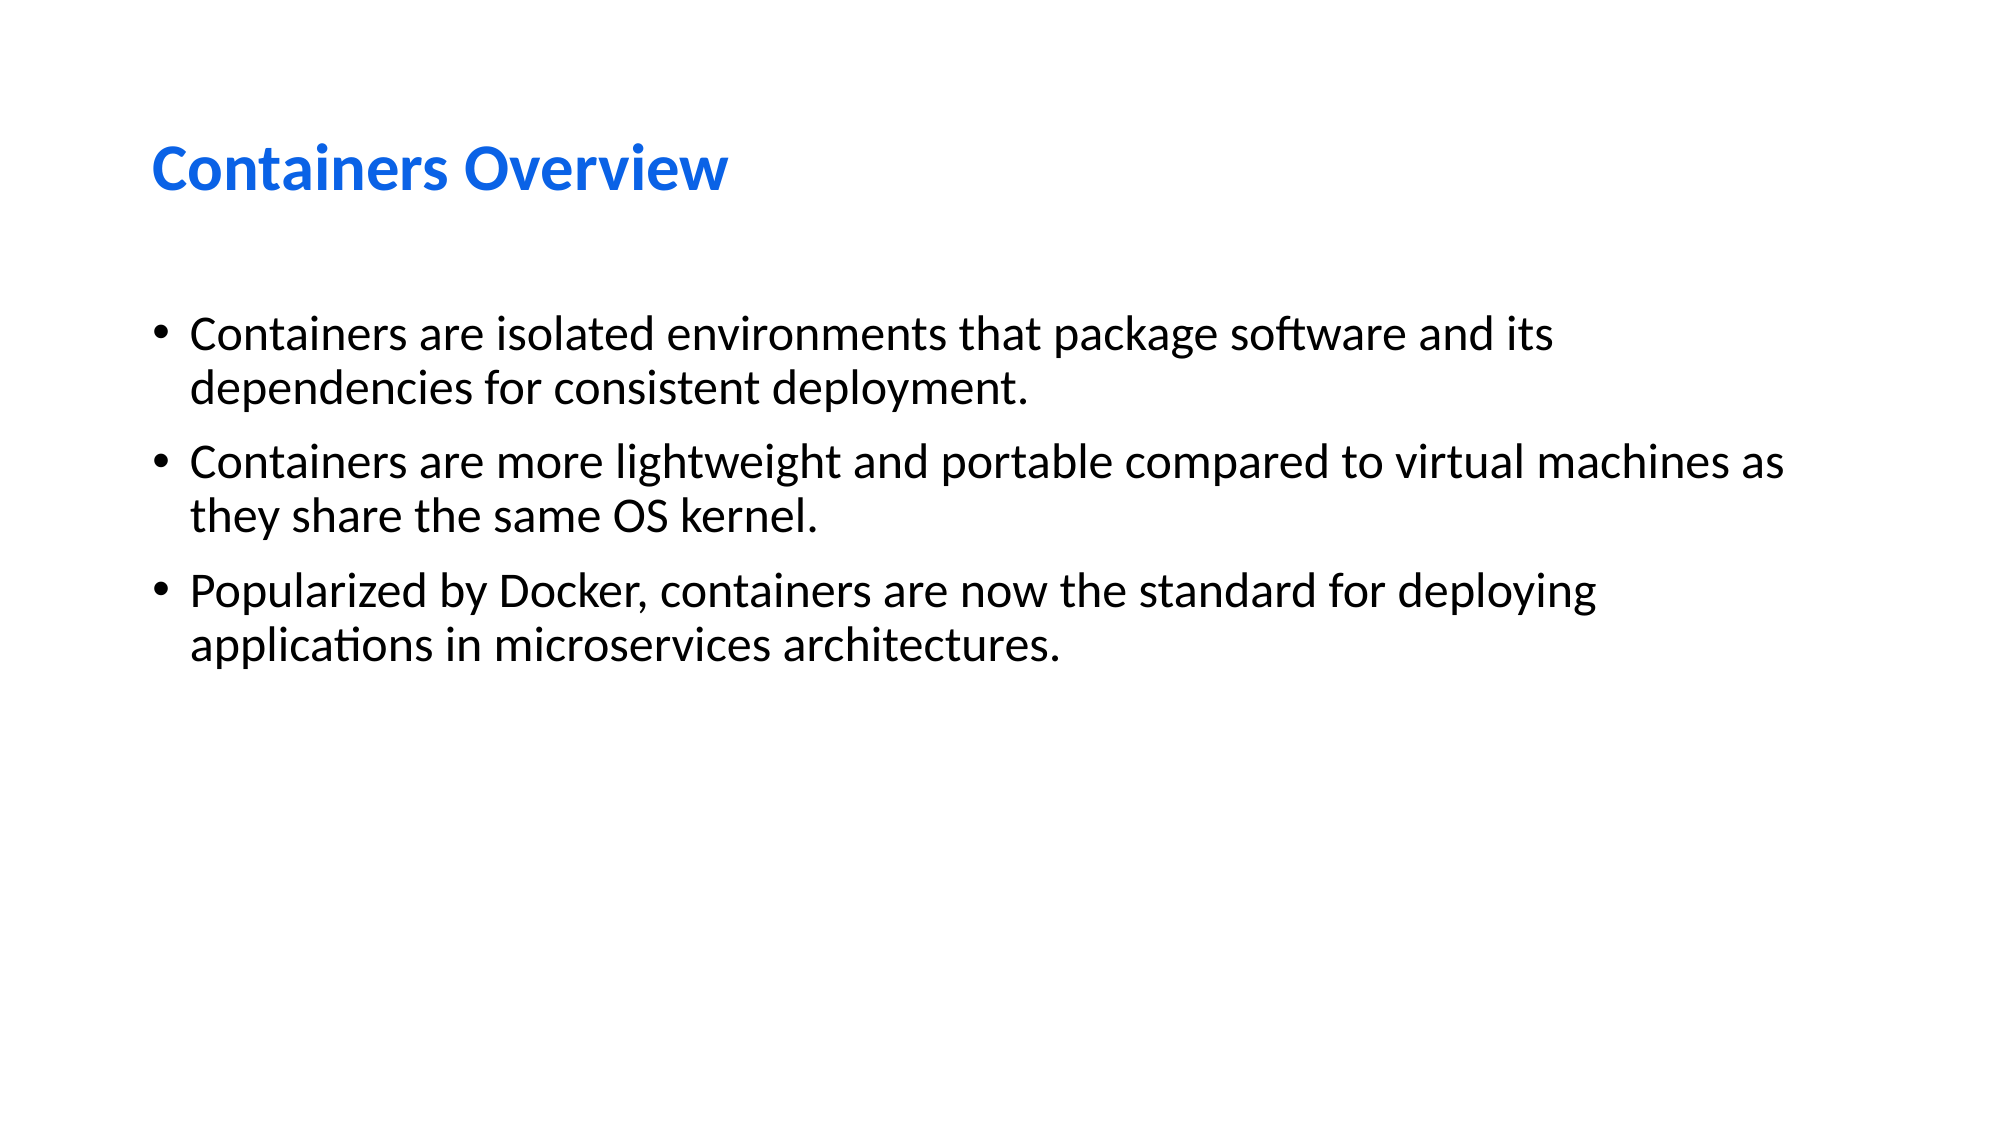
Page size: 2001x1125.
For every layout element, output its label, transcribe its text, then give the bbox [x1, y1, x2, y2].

list Containers are isolated environments that package software and its dependencies for consistent deployment. Containers are more lightweight and portable compared to virtual machines as they share the same OS kernel. Popularized by Docker, containers are now the standard for deploying applications in microservices architectures. [137, 299, 1863, 1014]
title Containers Overview [137, 59, 1863, 278]
